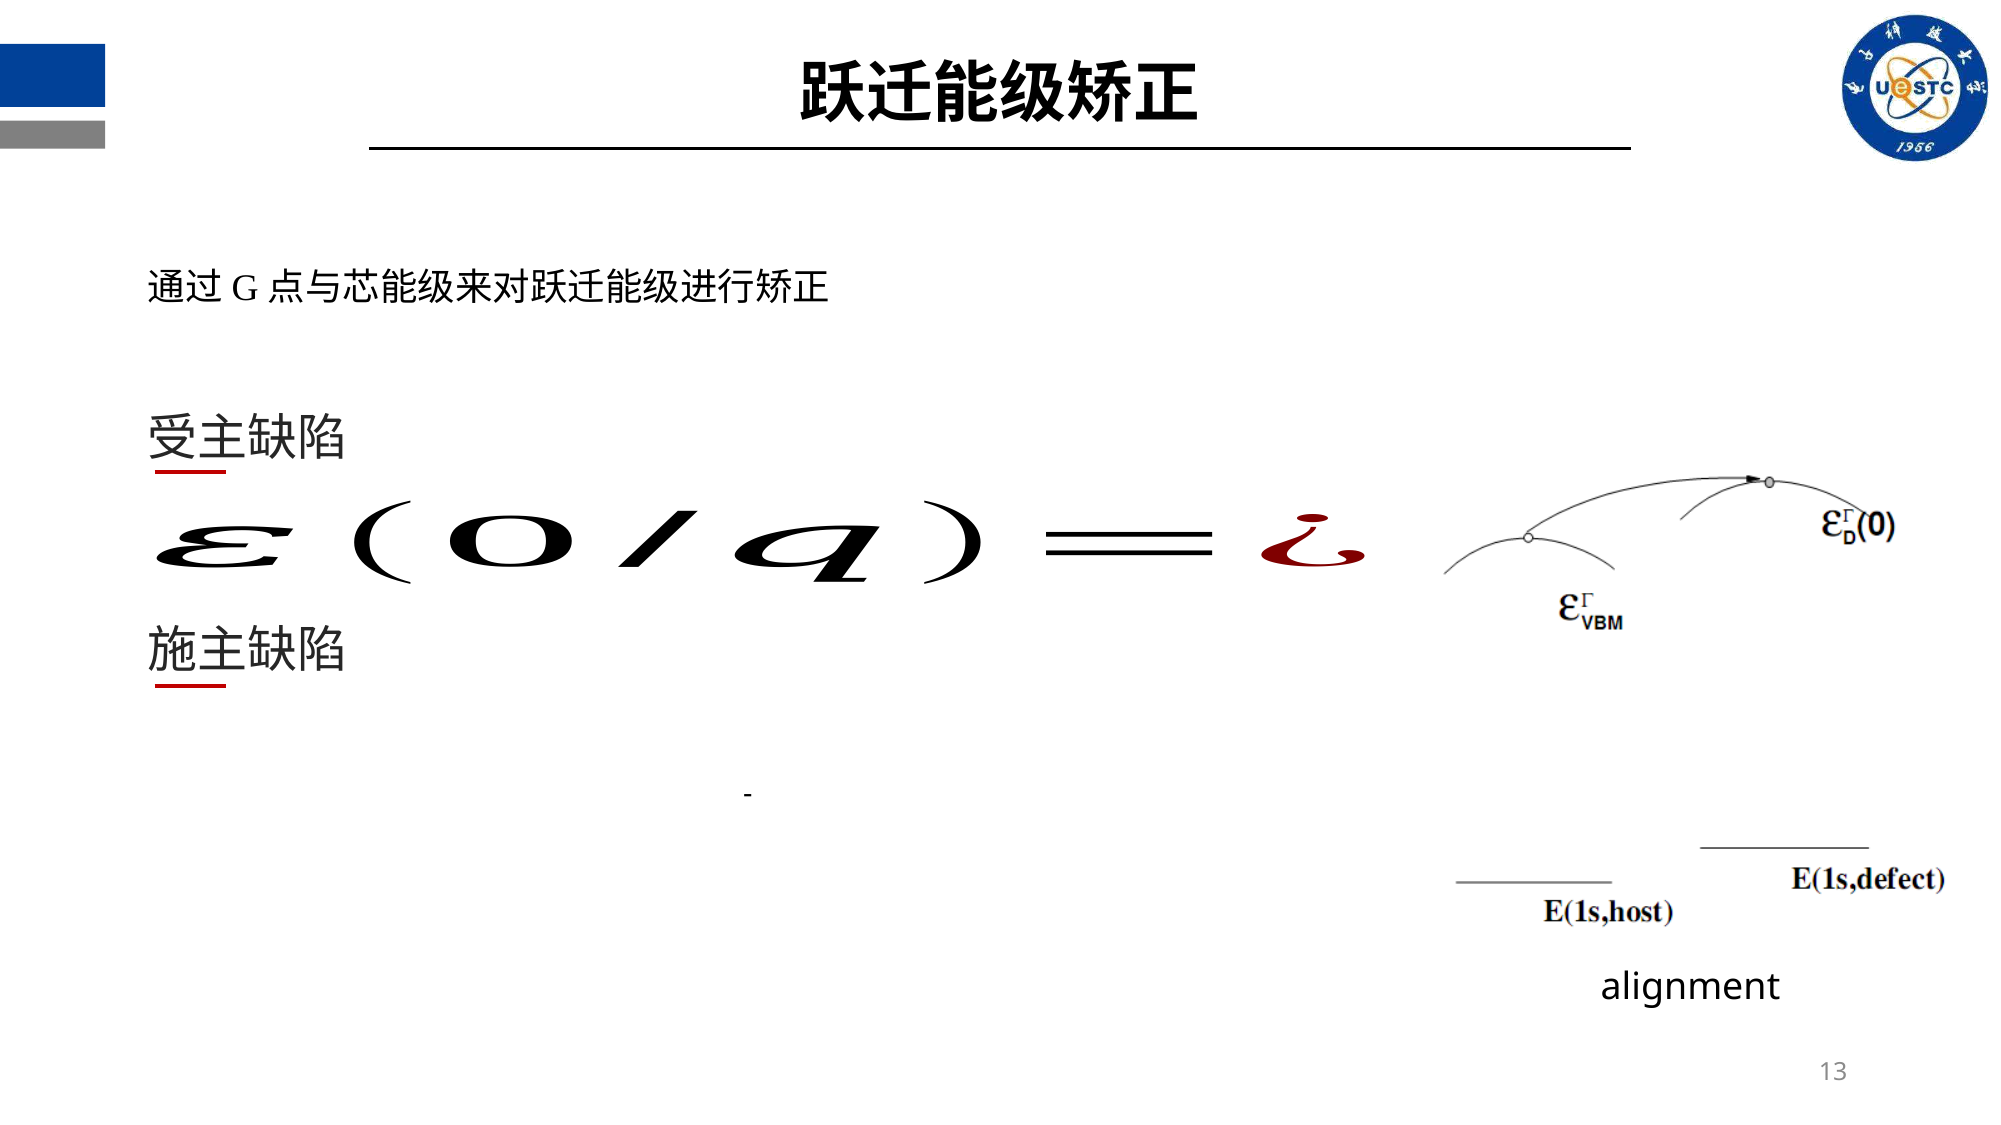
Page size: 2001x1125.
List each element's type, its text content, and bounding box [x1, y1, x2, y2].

picture [1407, 448, 1974, 964]
text_box 施主缺陷 [132, 609, 610, 685]
text_box 通过G点与芯能级来对跃迁能级进行矫正 [132, 232, 846, 315]
picture [1828, 3, 2000, 174]
slide_number 13 [1412, 1042, 1863, 1103]
text_box 跃迁能级矫正 [784, 42, 1216, 137]
text_box alignment [1585, 964, 1796, 1014]
text_box 受主缺陷 [132, 398, 610, 474]
